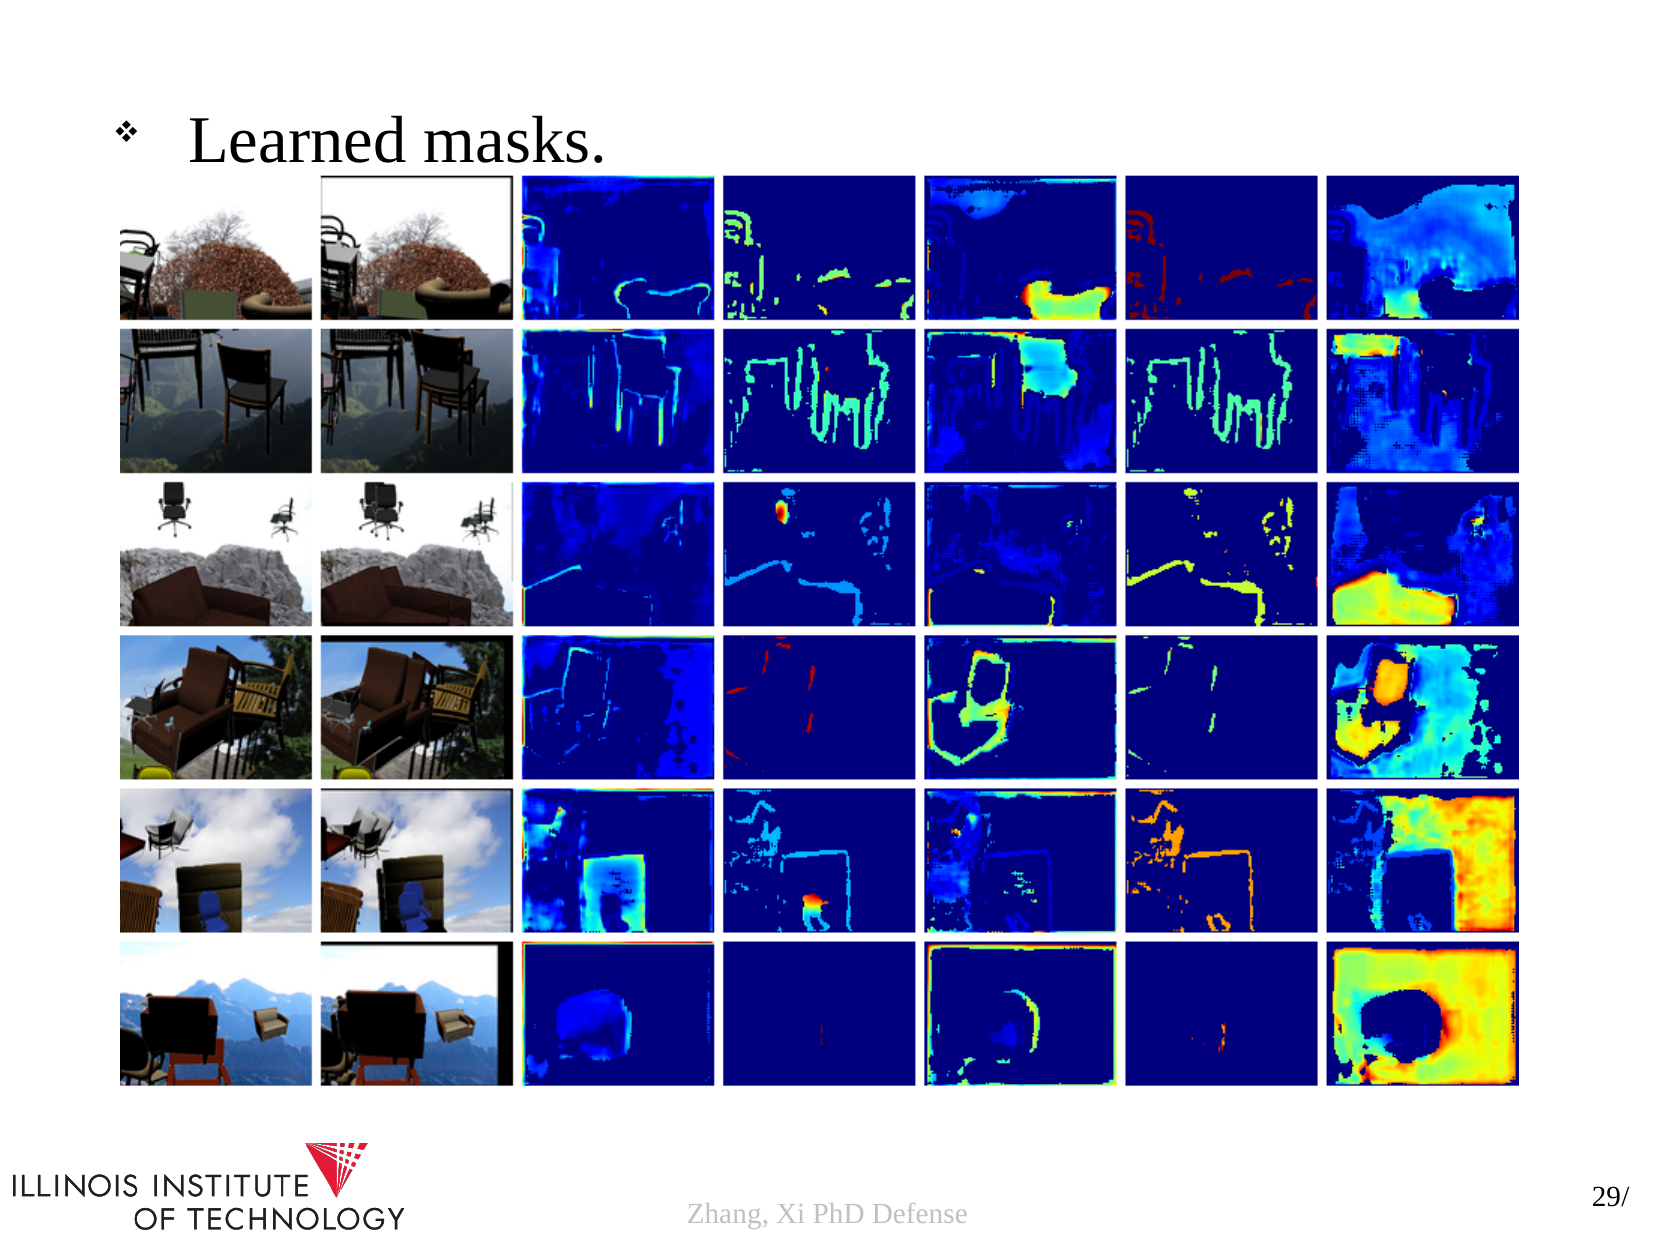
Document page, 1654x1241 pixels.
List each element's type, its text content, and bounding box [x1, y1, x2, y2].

text_box Learned masks. [98, 48, 624, 184]
footer Zhang, Xi PhD Defense [565, 1194, 1090, 1241]
picture [119, 167, 1519, 1095]
picture [13, 1142, 405, 1230]
slide_number 29/ [1193, 1176, 1630, 1241]
